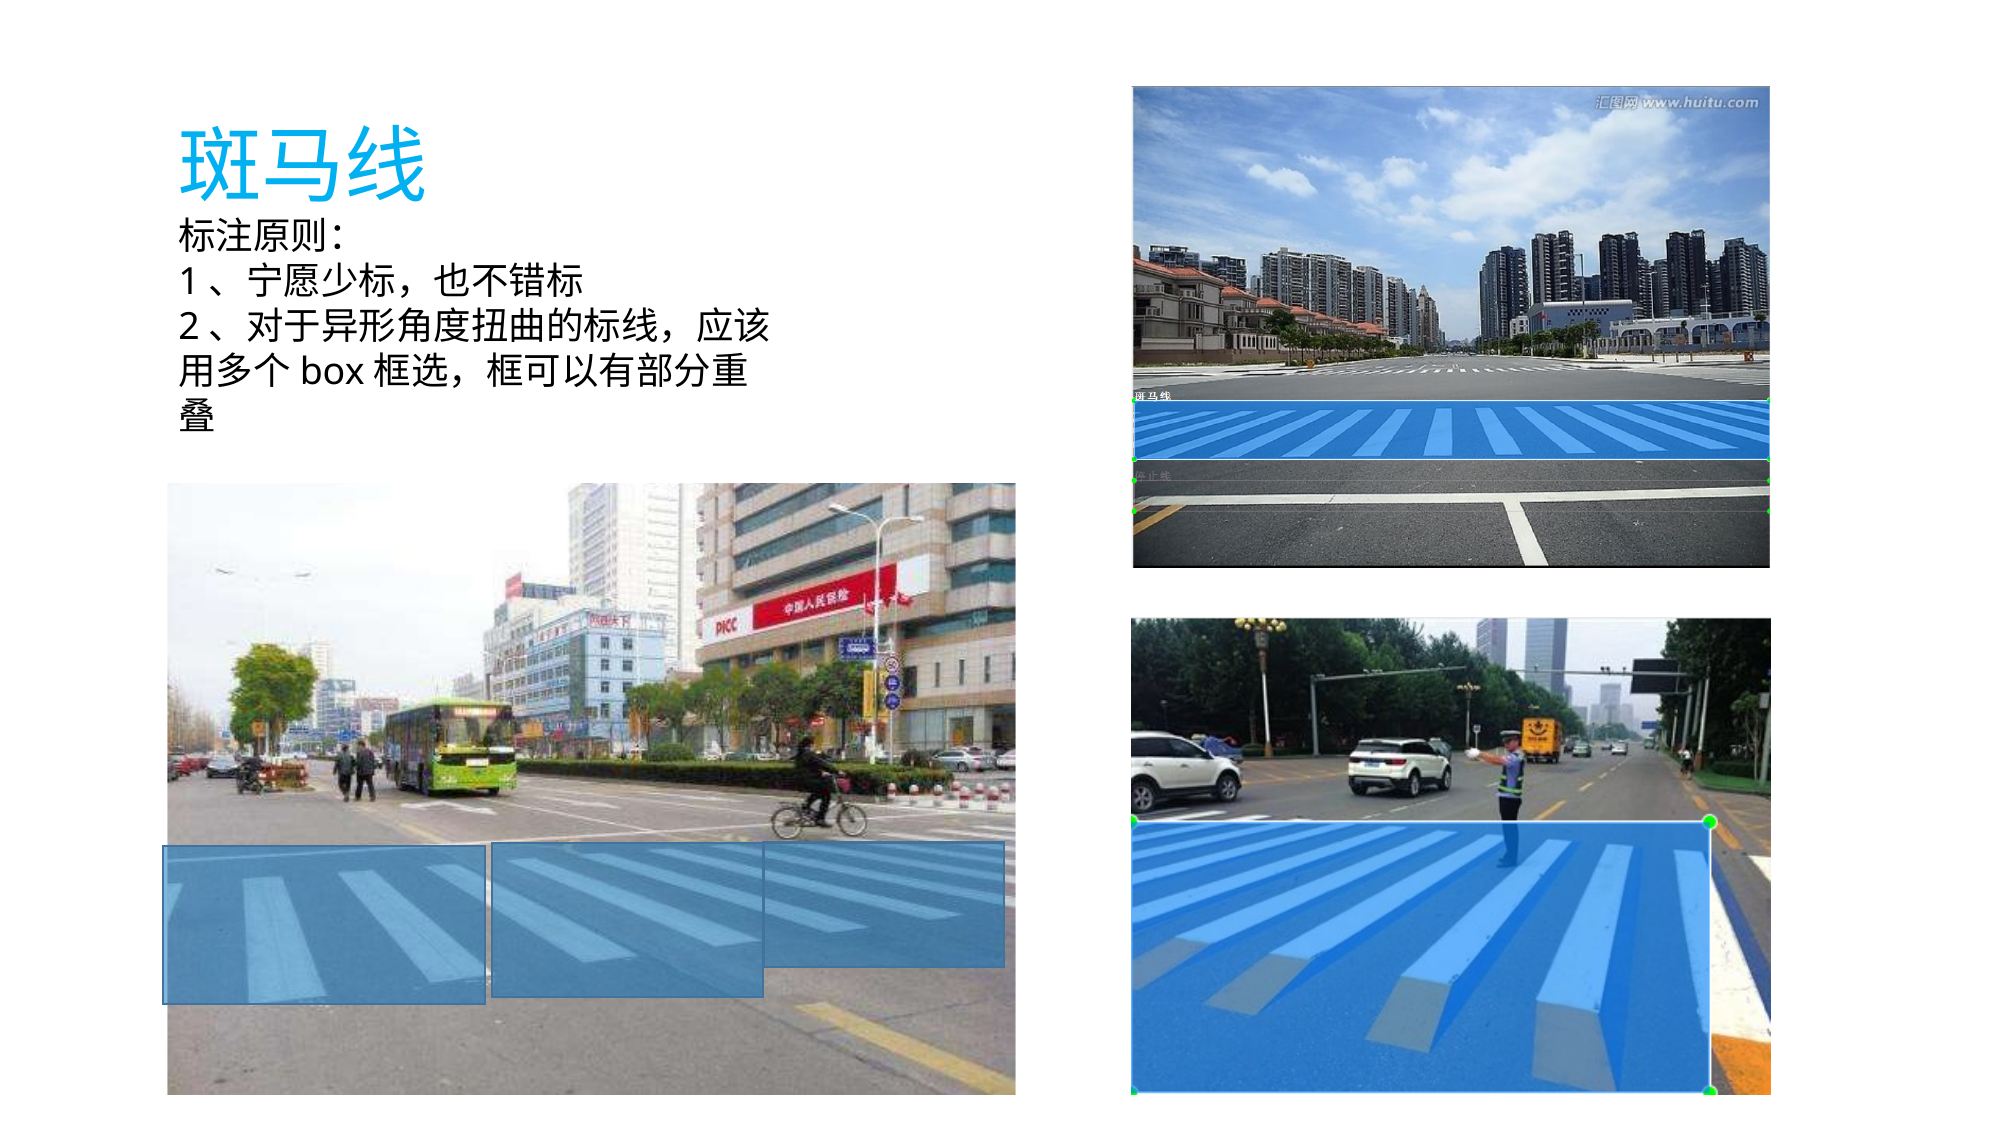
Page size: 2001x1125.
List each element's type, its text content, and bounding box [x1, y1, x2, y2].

picture [163, 483, 1019, 1095]
picture [1131, 86, 1771, 568]
picture [1131, 617, 1771, 1095]
text_box 斑马线 标注原则： 1、宁愿少标，也不错标 2、对于异形角度扭曲的标线，应该用多个box框选，框可以有部分重叠 [163, 104, 791, 445]
